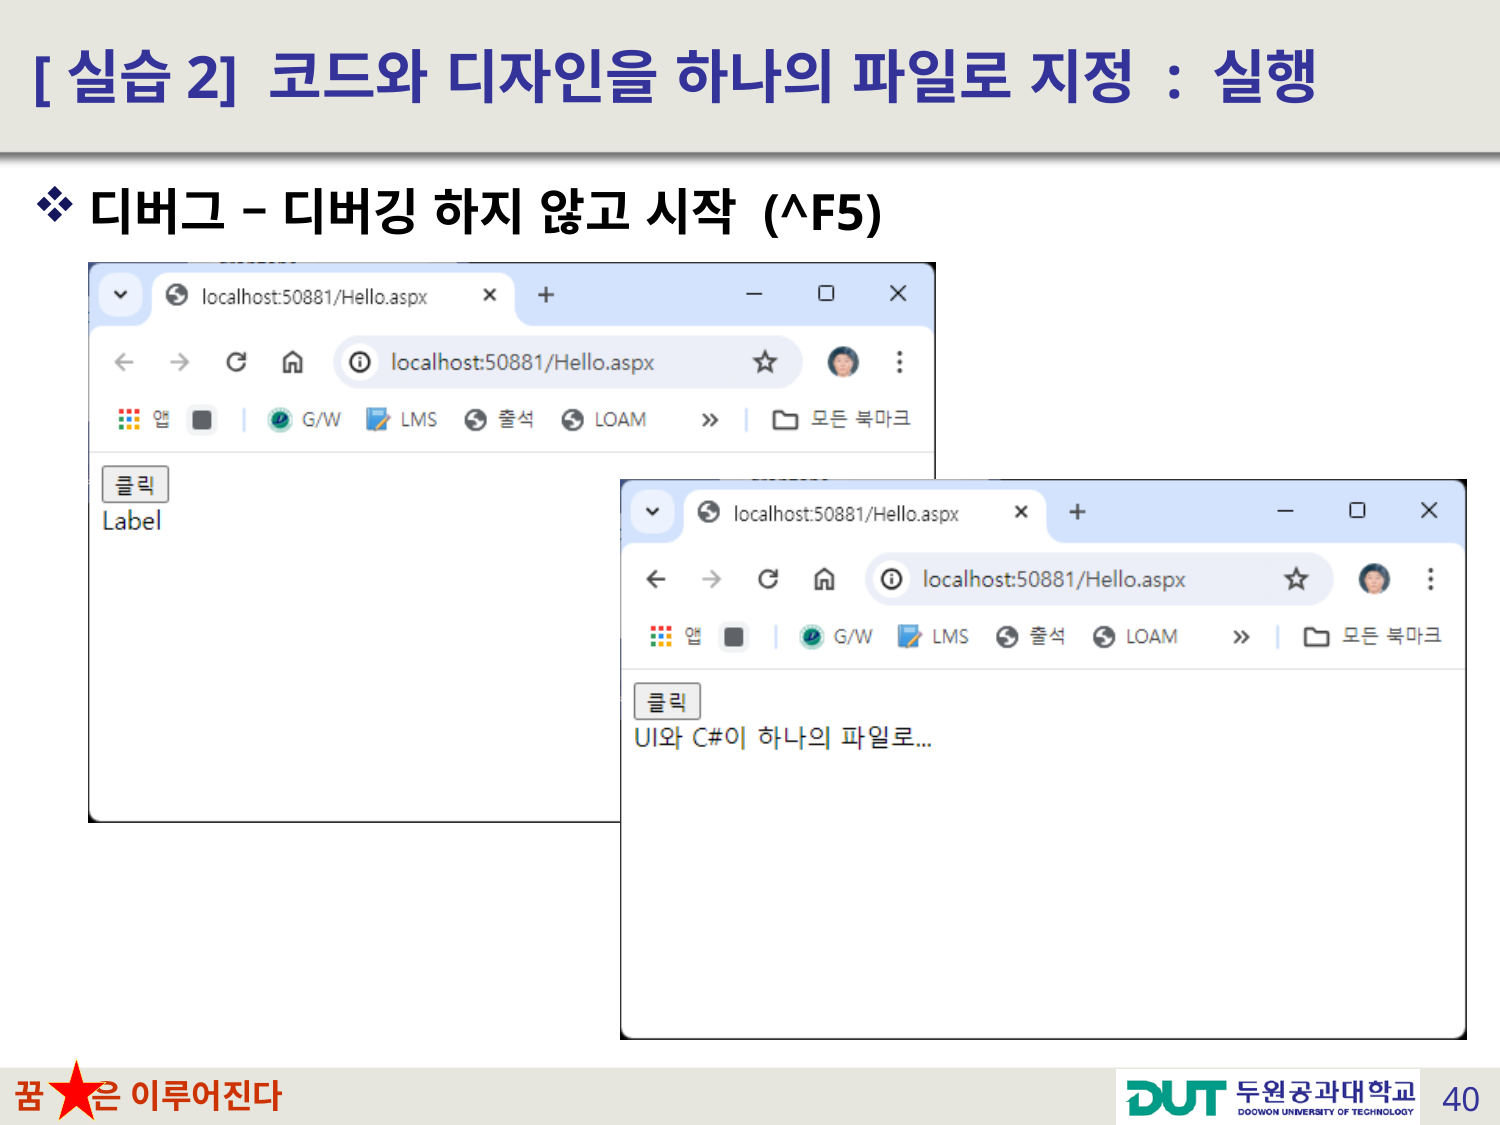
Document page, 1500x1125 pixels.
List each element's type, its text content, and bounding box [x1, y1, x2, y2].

title [실습2] 코드와 디자인을 하나의 파일로 지정 : 실행 [17, 8, 1483, 142]
picture [100, 1085, 113, 1090]
picture [0, 1066, 1500, 1125]
list 디버그 – 디버깅 하지 않고 시작 (^F5) [17, 160, 1487, 1067]
picture [88, 262, 1468, 1040]
picture [0, 0, 1500, 173]
